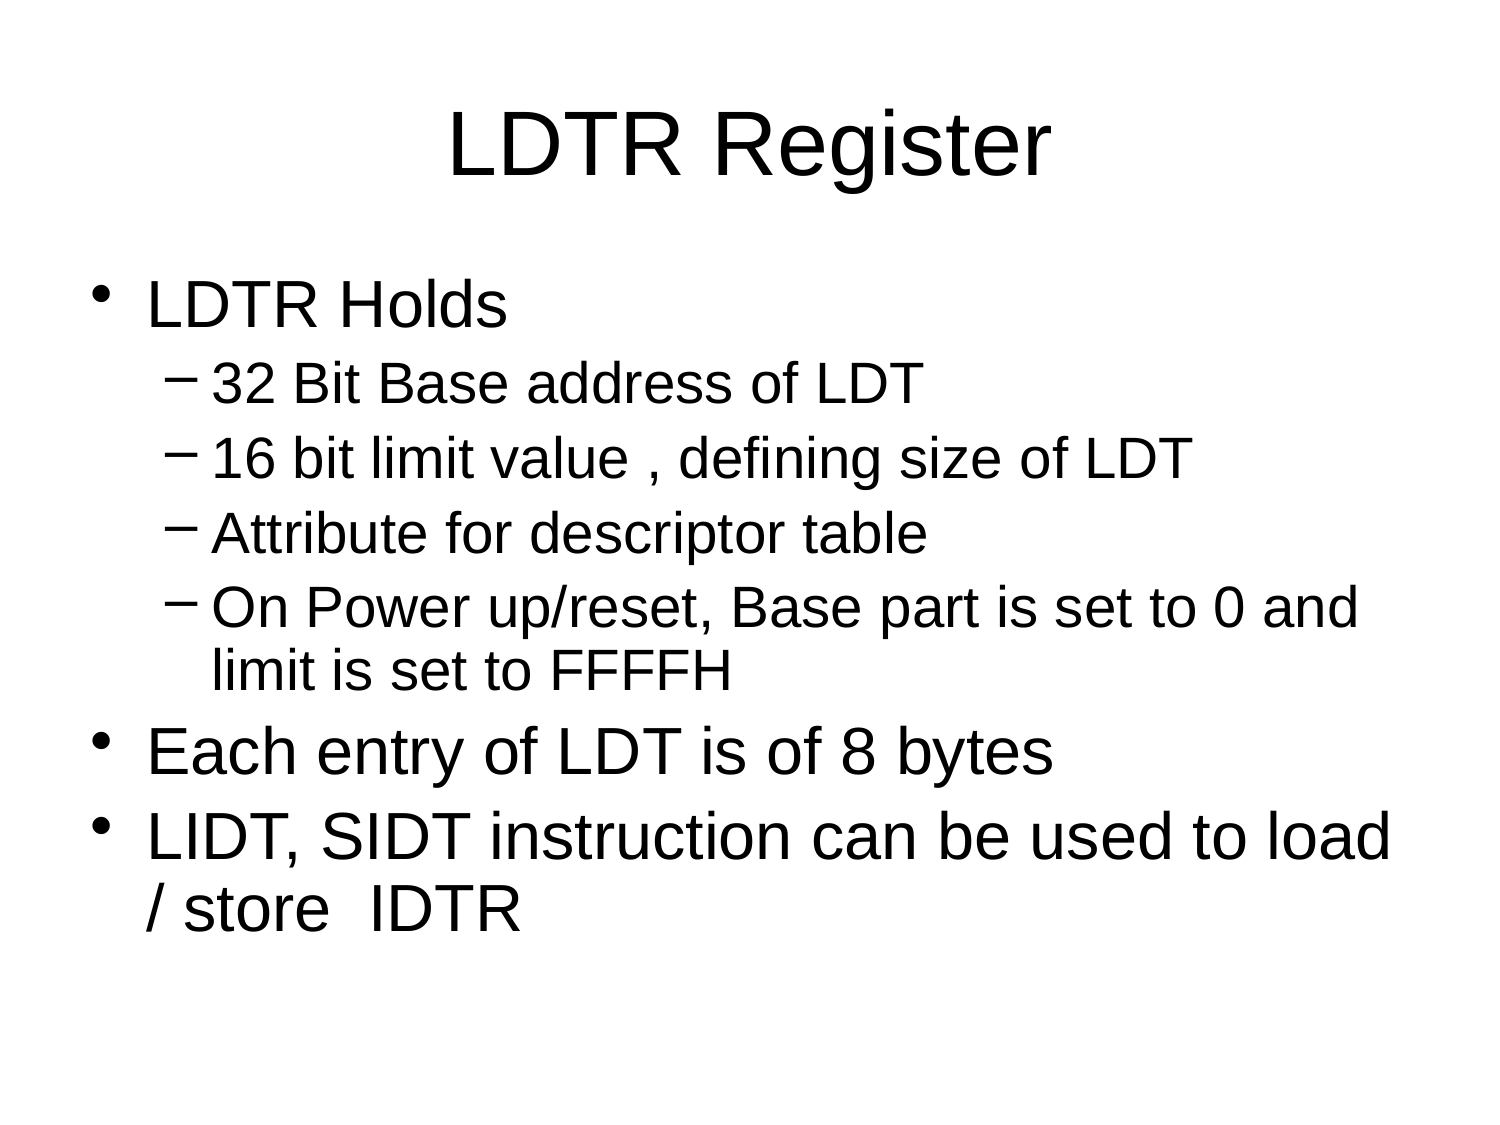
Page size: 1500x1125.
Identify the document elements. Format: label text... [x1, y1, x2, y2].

list LDTR Holds 32 Bit Base address of LDT 16 bit limit value , defining size of LDT Attribute for descriptor table On Power up/reset, Base part is set to 0 and limit is set to FFFFH Each entry of LDT is of 8 bytes LIDT, SIDT instruction can be used to load / store IDTR [74, 262, 1426, 1006]
title LDTR Register [74, 44, 1426, 233]
